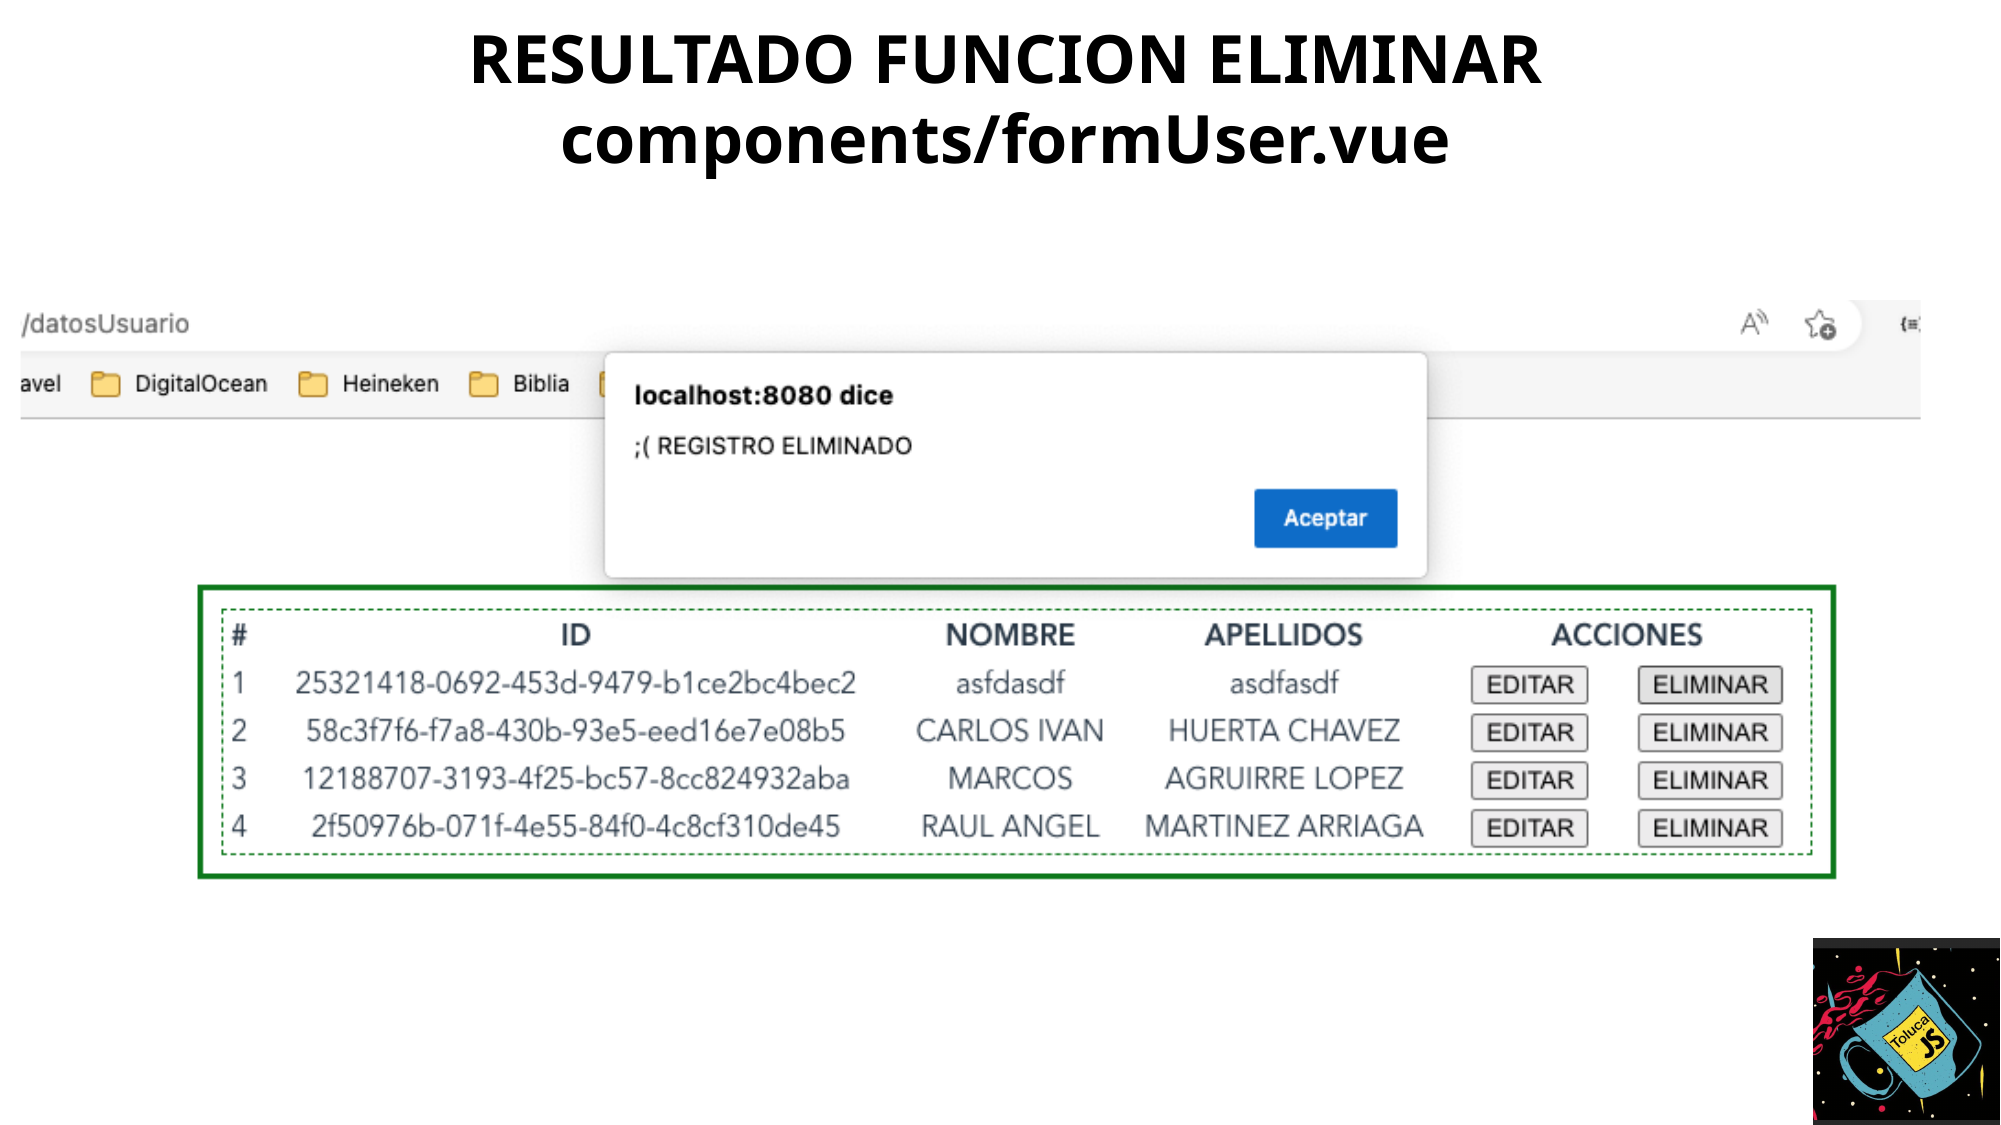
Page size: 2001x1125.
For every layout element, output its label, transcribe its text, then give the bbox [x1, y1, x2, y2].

picture [1813, 938, 2000, 1125]
text_box RESULTADO FUNCION ELIMINAR components/formUser.vue [11, 9, 2000, 184]
picture [20, 300, 1921, 896]
